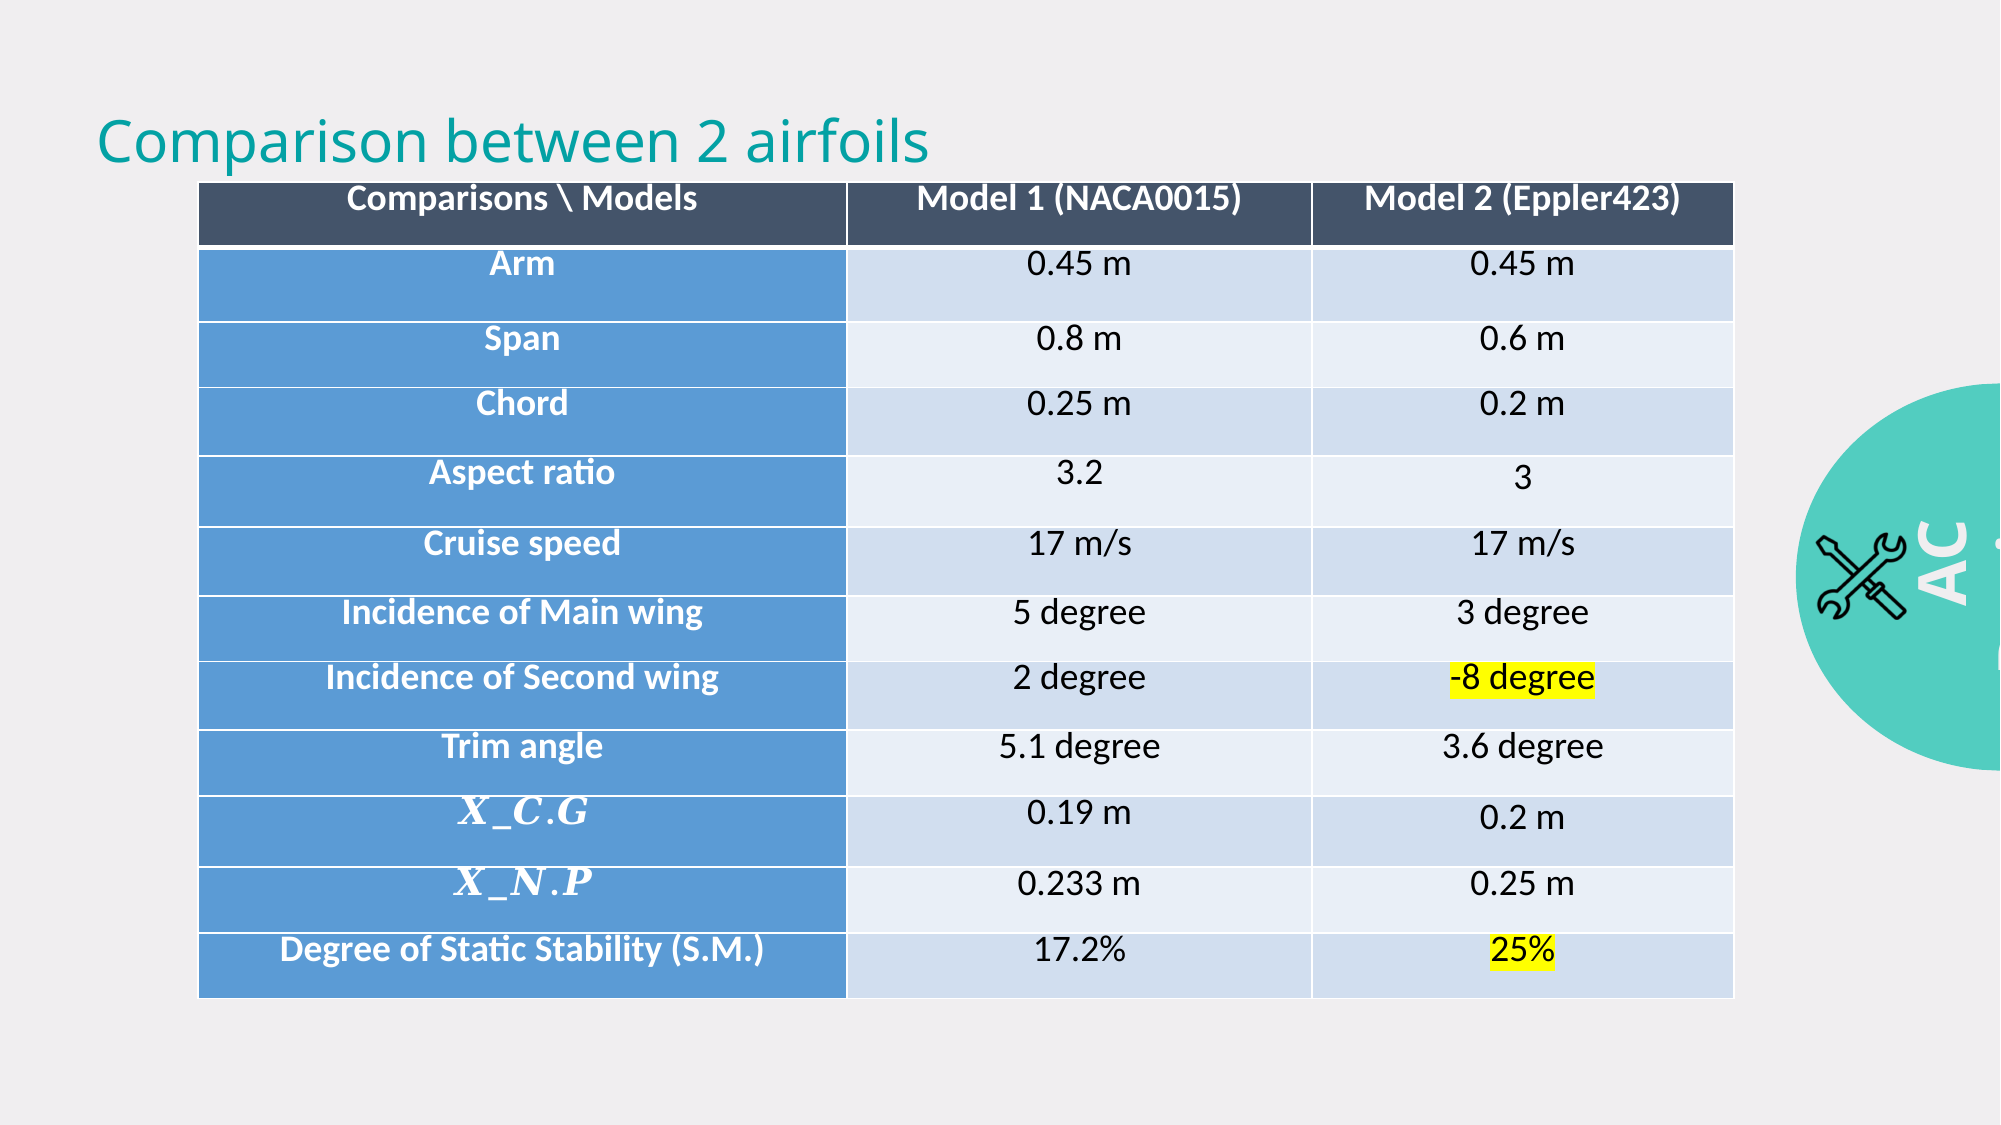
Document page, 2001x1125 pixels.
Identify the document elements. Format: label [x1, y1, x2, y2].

text_box [0, 0, 2000, 1125]
